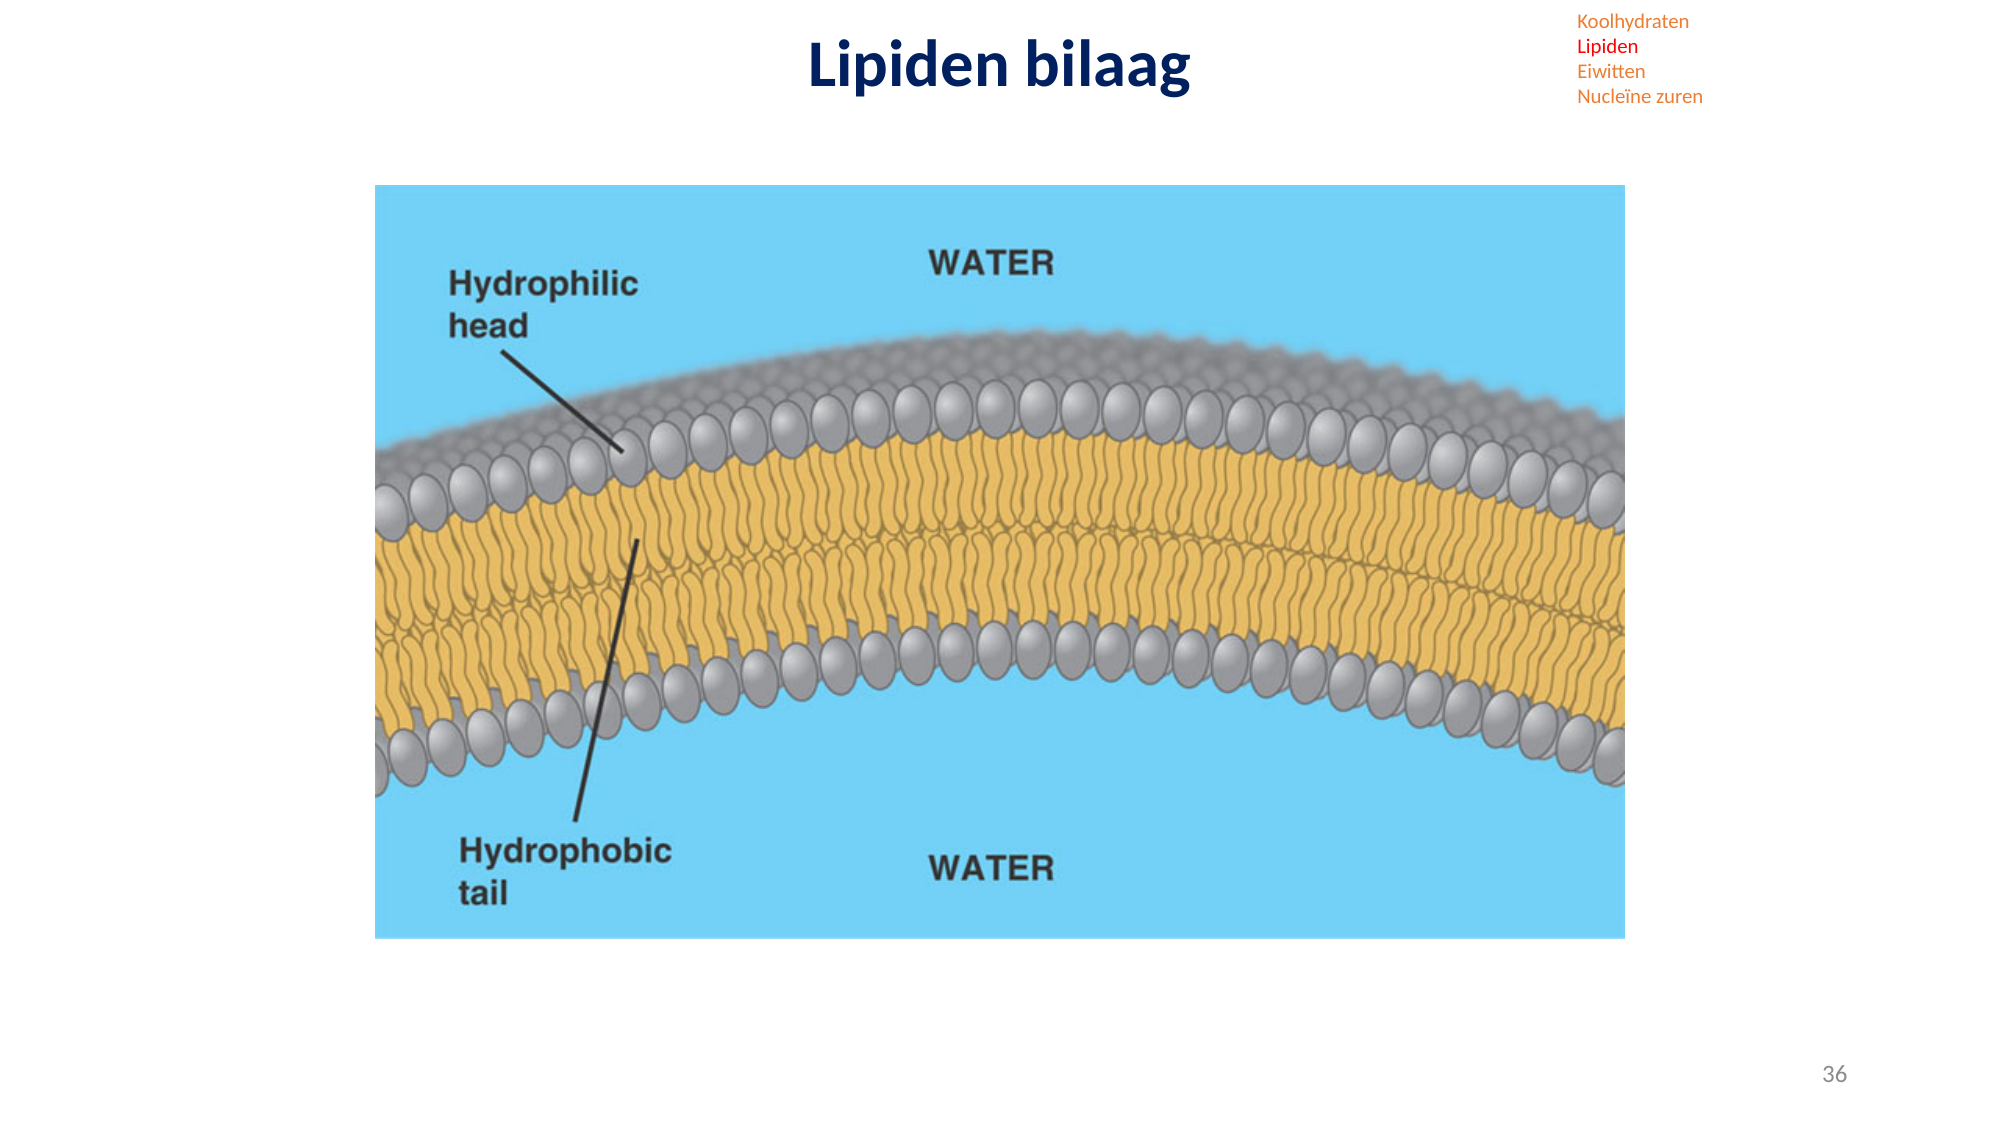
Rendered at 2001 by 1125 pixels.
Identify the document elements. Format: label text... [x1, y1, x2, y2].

picture [374, 185, 1626, 940]
text_box Koolhydraten Lipiden Eiwitten Nucleïne zuren [1487, 0, 1750, 115]
text_box <number> [1412, 1042, 1863, 1103]
text_box Lipiden bilaag [300, 12, 1700, 108]
